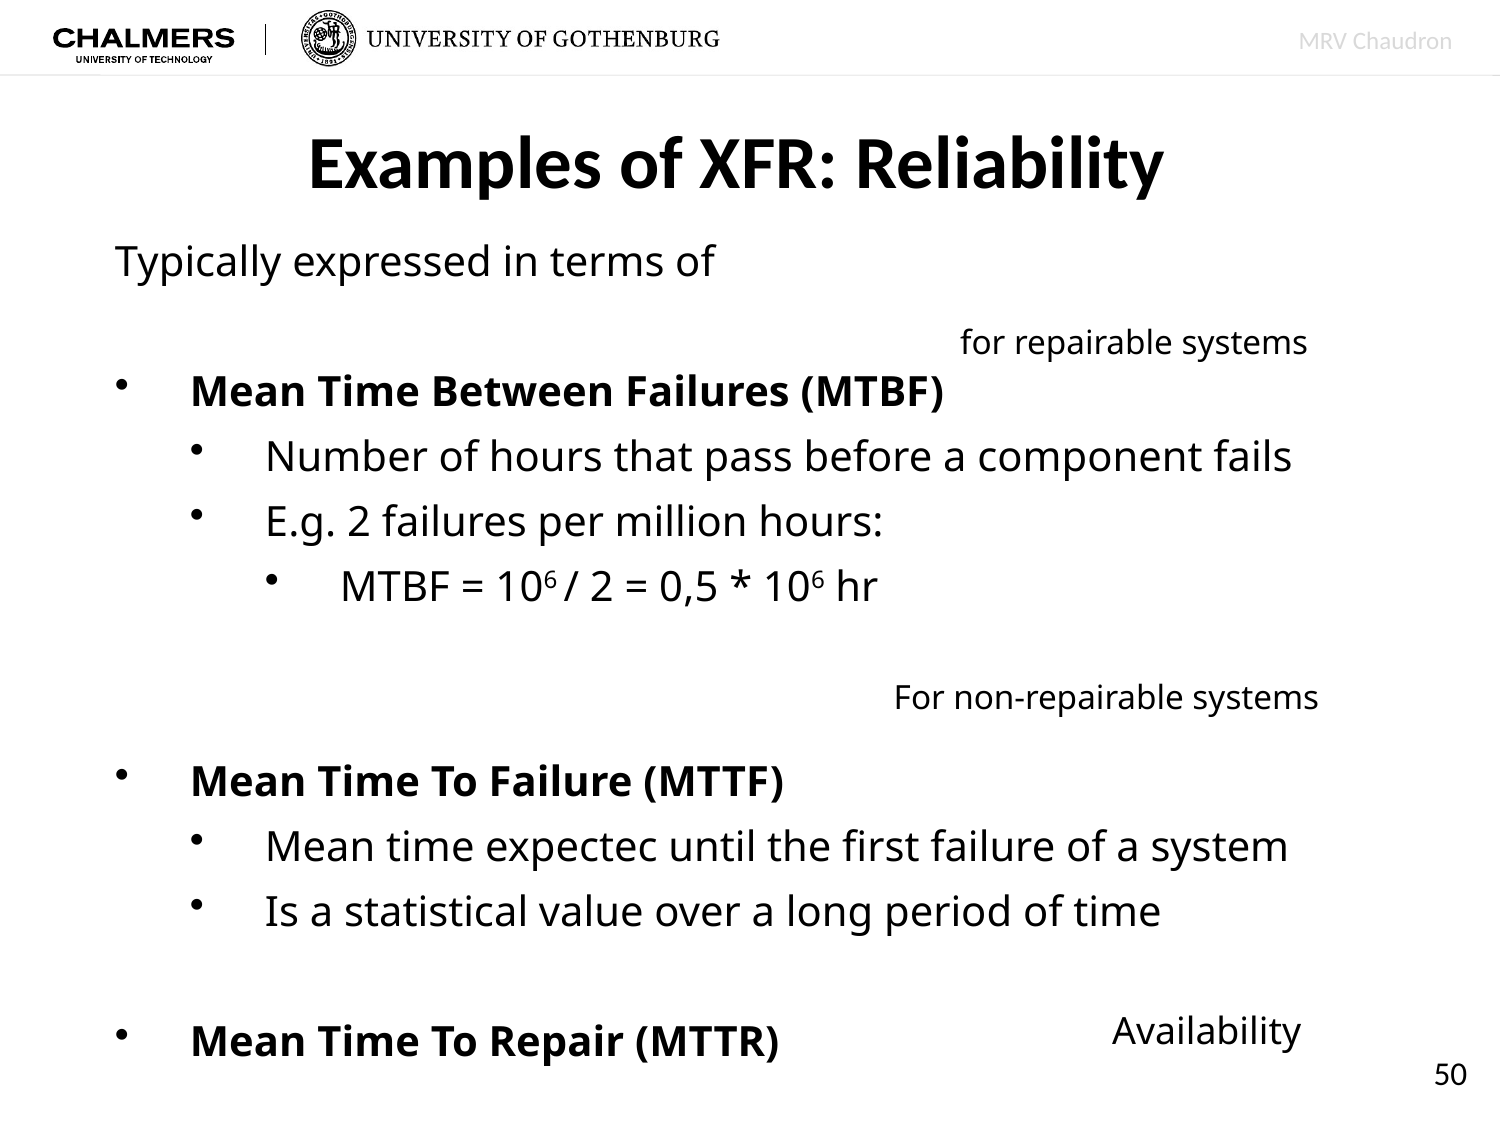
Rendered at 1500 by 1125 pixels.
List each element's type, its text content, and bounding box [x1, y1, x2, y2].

slide_number 50 [1399, 1034, 1483, 1110]
text_box For non-repairable systems [879, 668, 1335, 724]
picture [301, 10, 720, 67]
text_box Typically expressed in terms of Mean Time Between Failures (MTBF) Number of hours that pass before a component fails E.g. 2 failures per million hours: MTBF = 106 / 2 = 0,5 * 106 hr Mean Time To Failure (MTTF) Mean time expectec until the first failure of a system Is a statistical value over a long period of time Mean Time To Repair (MTTR) [100, 212, 1448, 1072]
text_box for repairable systems [945, 314, 1324, 369]
title Examples of XFR: Reliability [87, 90, 1388, 228]
text_box Availability [1097, 999, 1317, 1060]
